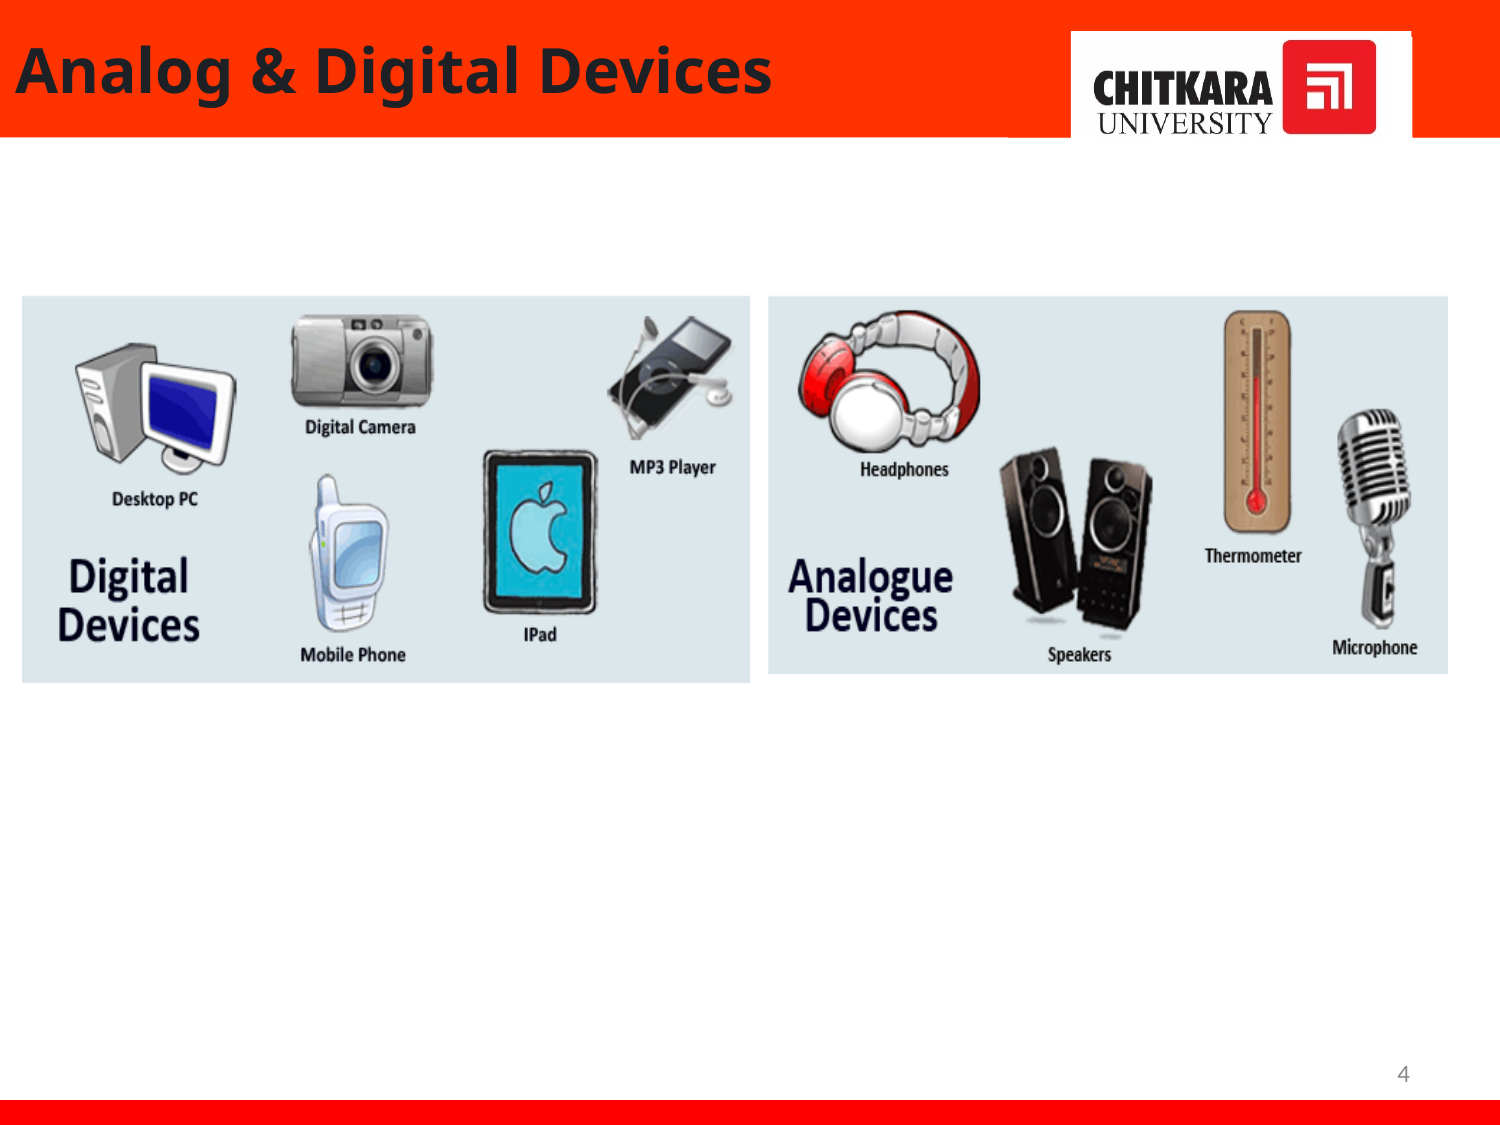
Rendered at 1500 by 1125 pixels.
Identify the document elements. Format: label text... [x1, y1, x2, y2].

slide_number 4 [1074, 1042, 1425, 1103]
picture [22, 293, 751, 686]
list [766, 293, 1448, 674]
picture [1074, 37, 1391, 138]
title Analog & Digital Devices [0, 0, 1063, 138]
